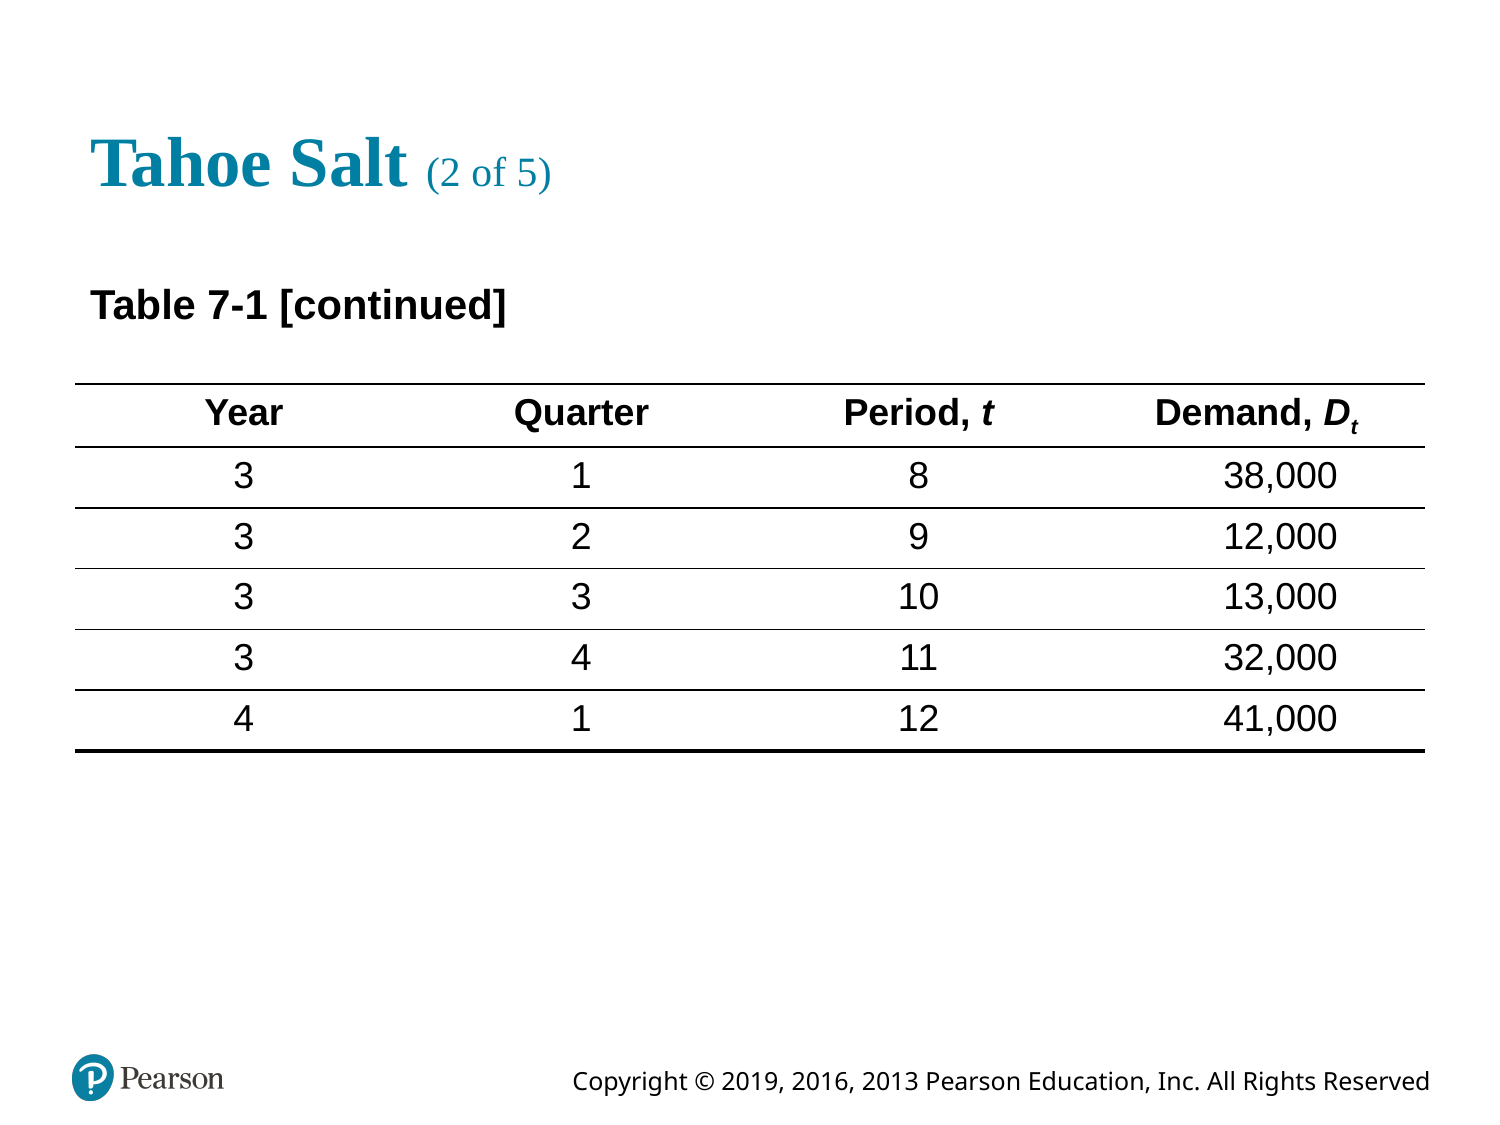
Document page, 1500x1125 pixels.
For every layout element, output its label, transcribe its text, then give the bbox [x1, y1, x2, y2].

table_cell 1 [413, 691, 750, 749]
table_cell 8 [750, 448, 1088, 507]
picture [72, 1054, 88, 1070]
table_header Period, t [750, 385, 1088, 446]
table_cell 3 [75, 630, 413, 689]
table_cell 2 [413, 509, 750, 568]
table_cell 9 [750, 509, 1088, 568]
table_cell 13,000 [1088, 569, 1425, 629]
picture [80, 1063, 106, 1088]
table_header Quarter [413, 385, 750, 446]
table_cell 10 [750, 569, 1088, 629]
table_cell 38,000 [1088, 448, 1425, 507]
table_cell 4 [413, 630, 750, 689]
table_cell 12 [750, 691, 1088, 749]
table_cell 32,000 [1088, 630, 1425, 689]
picture [98, 1054, 224, 1101]
table_cell 3 [75, 448, 413, 507]
table_cell 12,000 [1088, 509, 1425, 568]
table_header Year [75, 385, 413, 446]
table_cell 11 [750, 630, 1088, 689]
table_header Demand, Dt [1088, 385, 1425, 446]
table_cell 3 [75, 509, 413, 568]
title Tahoe Salt (2 of 5) [75, 0, 1425, 216]
table_cell 1 [413, 448, 750, 507]
list Table 7-1 [continued] [75, 262, 1425, 336]
picture [72, 1087, 83, 1101]
table_cell 3 [413, 569, 750, 629]
table_cell 41,000 [1088, 691, 1425, 749]
table_cell 4 [75, 691, 413, 749]
table_cell 3 [75, 569, 413, 629]
